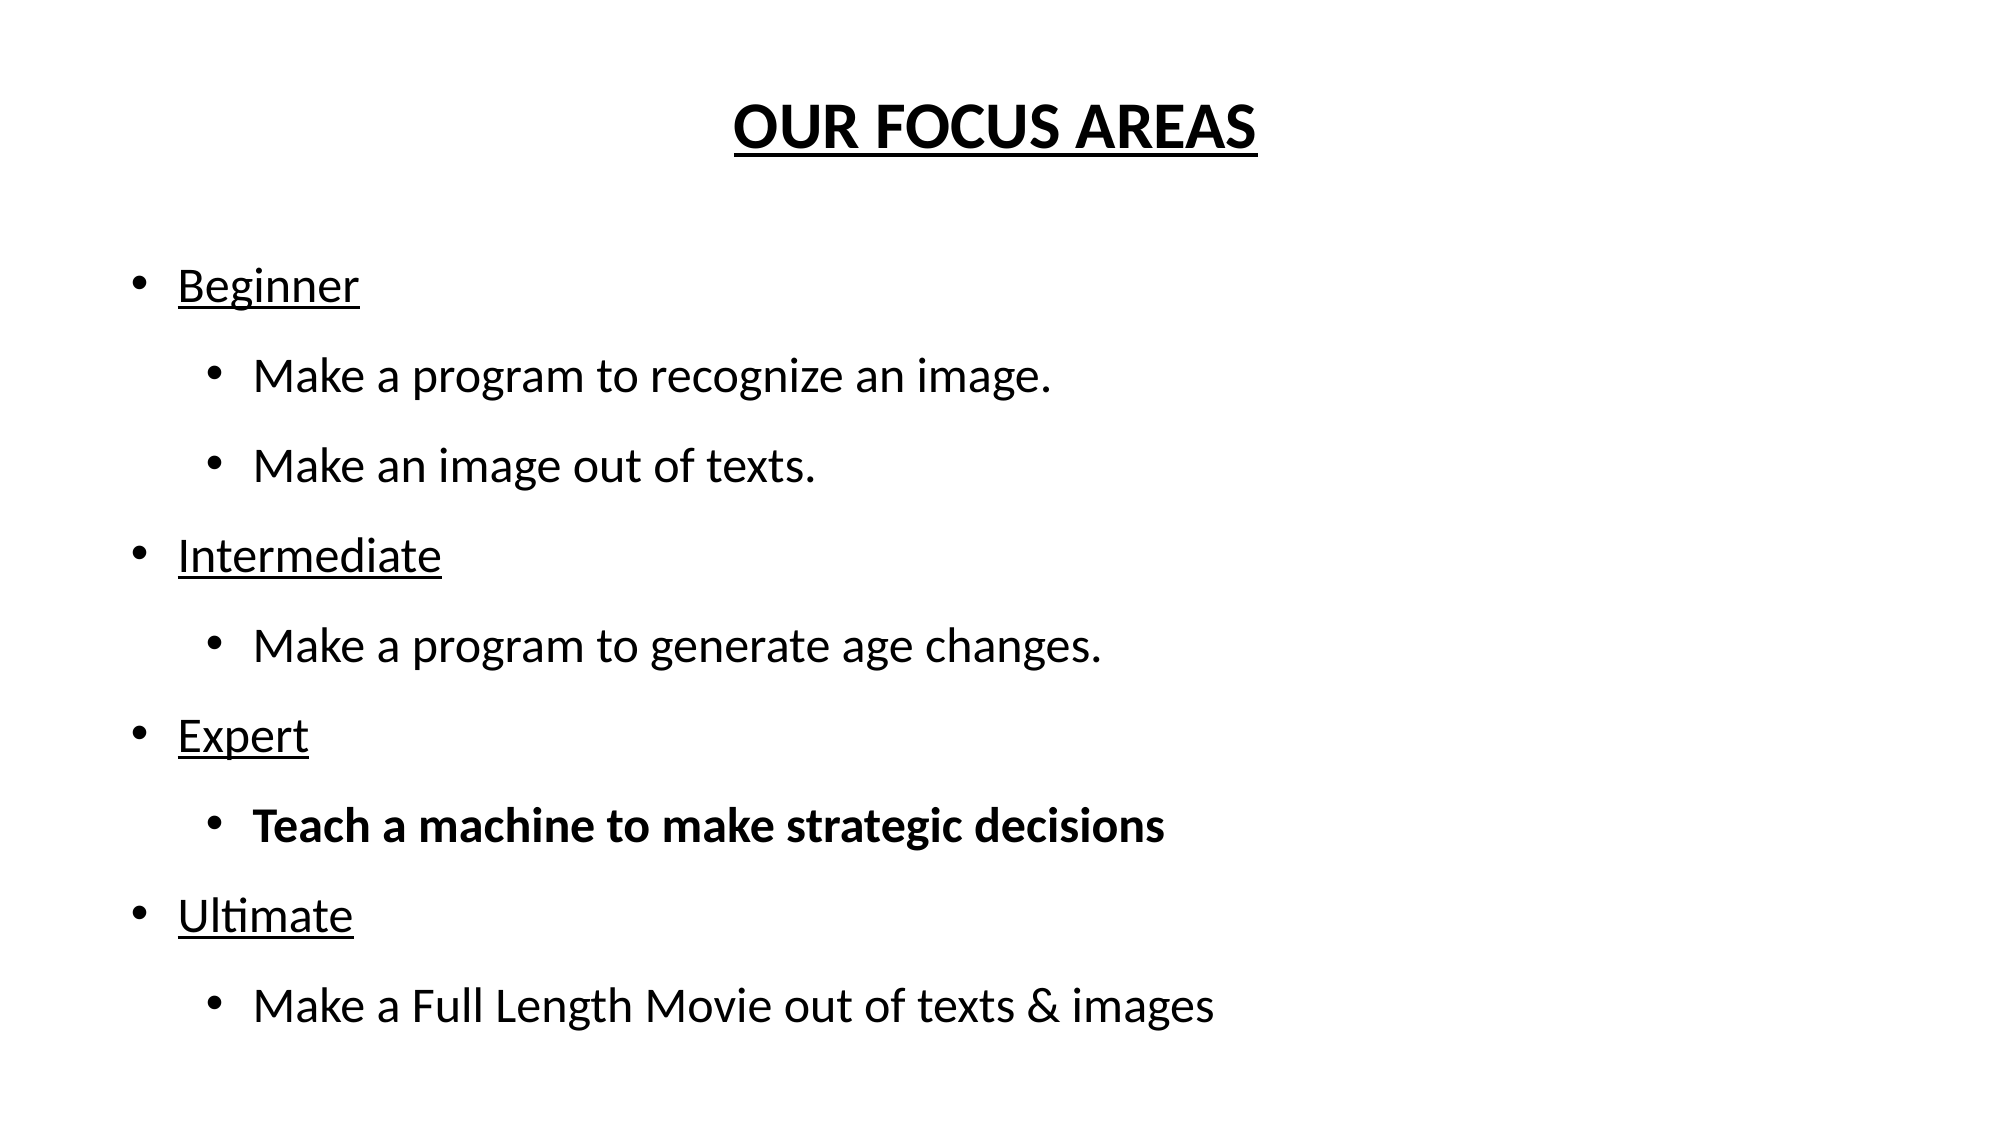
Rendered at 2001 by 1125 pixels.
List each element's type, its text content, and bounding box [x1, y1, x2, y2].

text_box OUR FOCUS AREAS [719, 74, 1358, 170]
text_box Beginner Make a program to recognize an image. Make an image out of texts. Intermediate Make a program to generate age changes. Expert Teach a machine to make strategic decisions Ultimate Make a Full Length Movie out of texts & images [116, 214, 1940, 1040]
